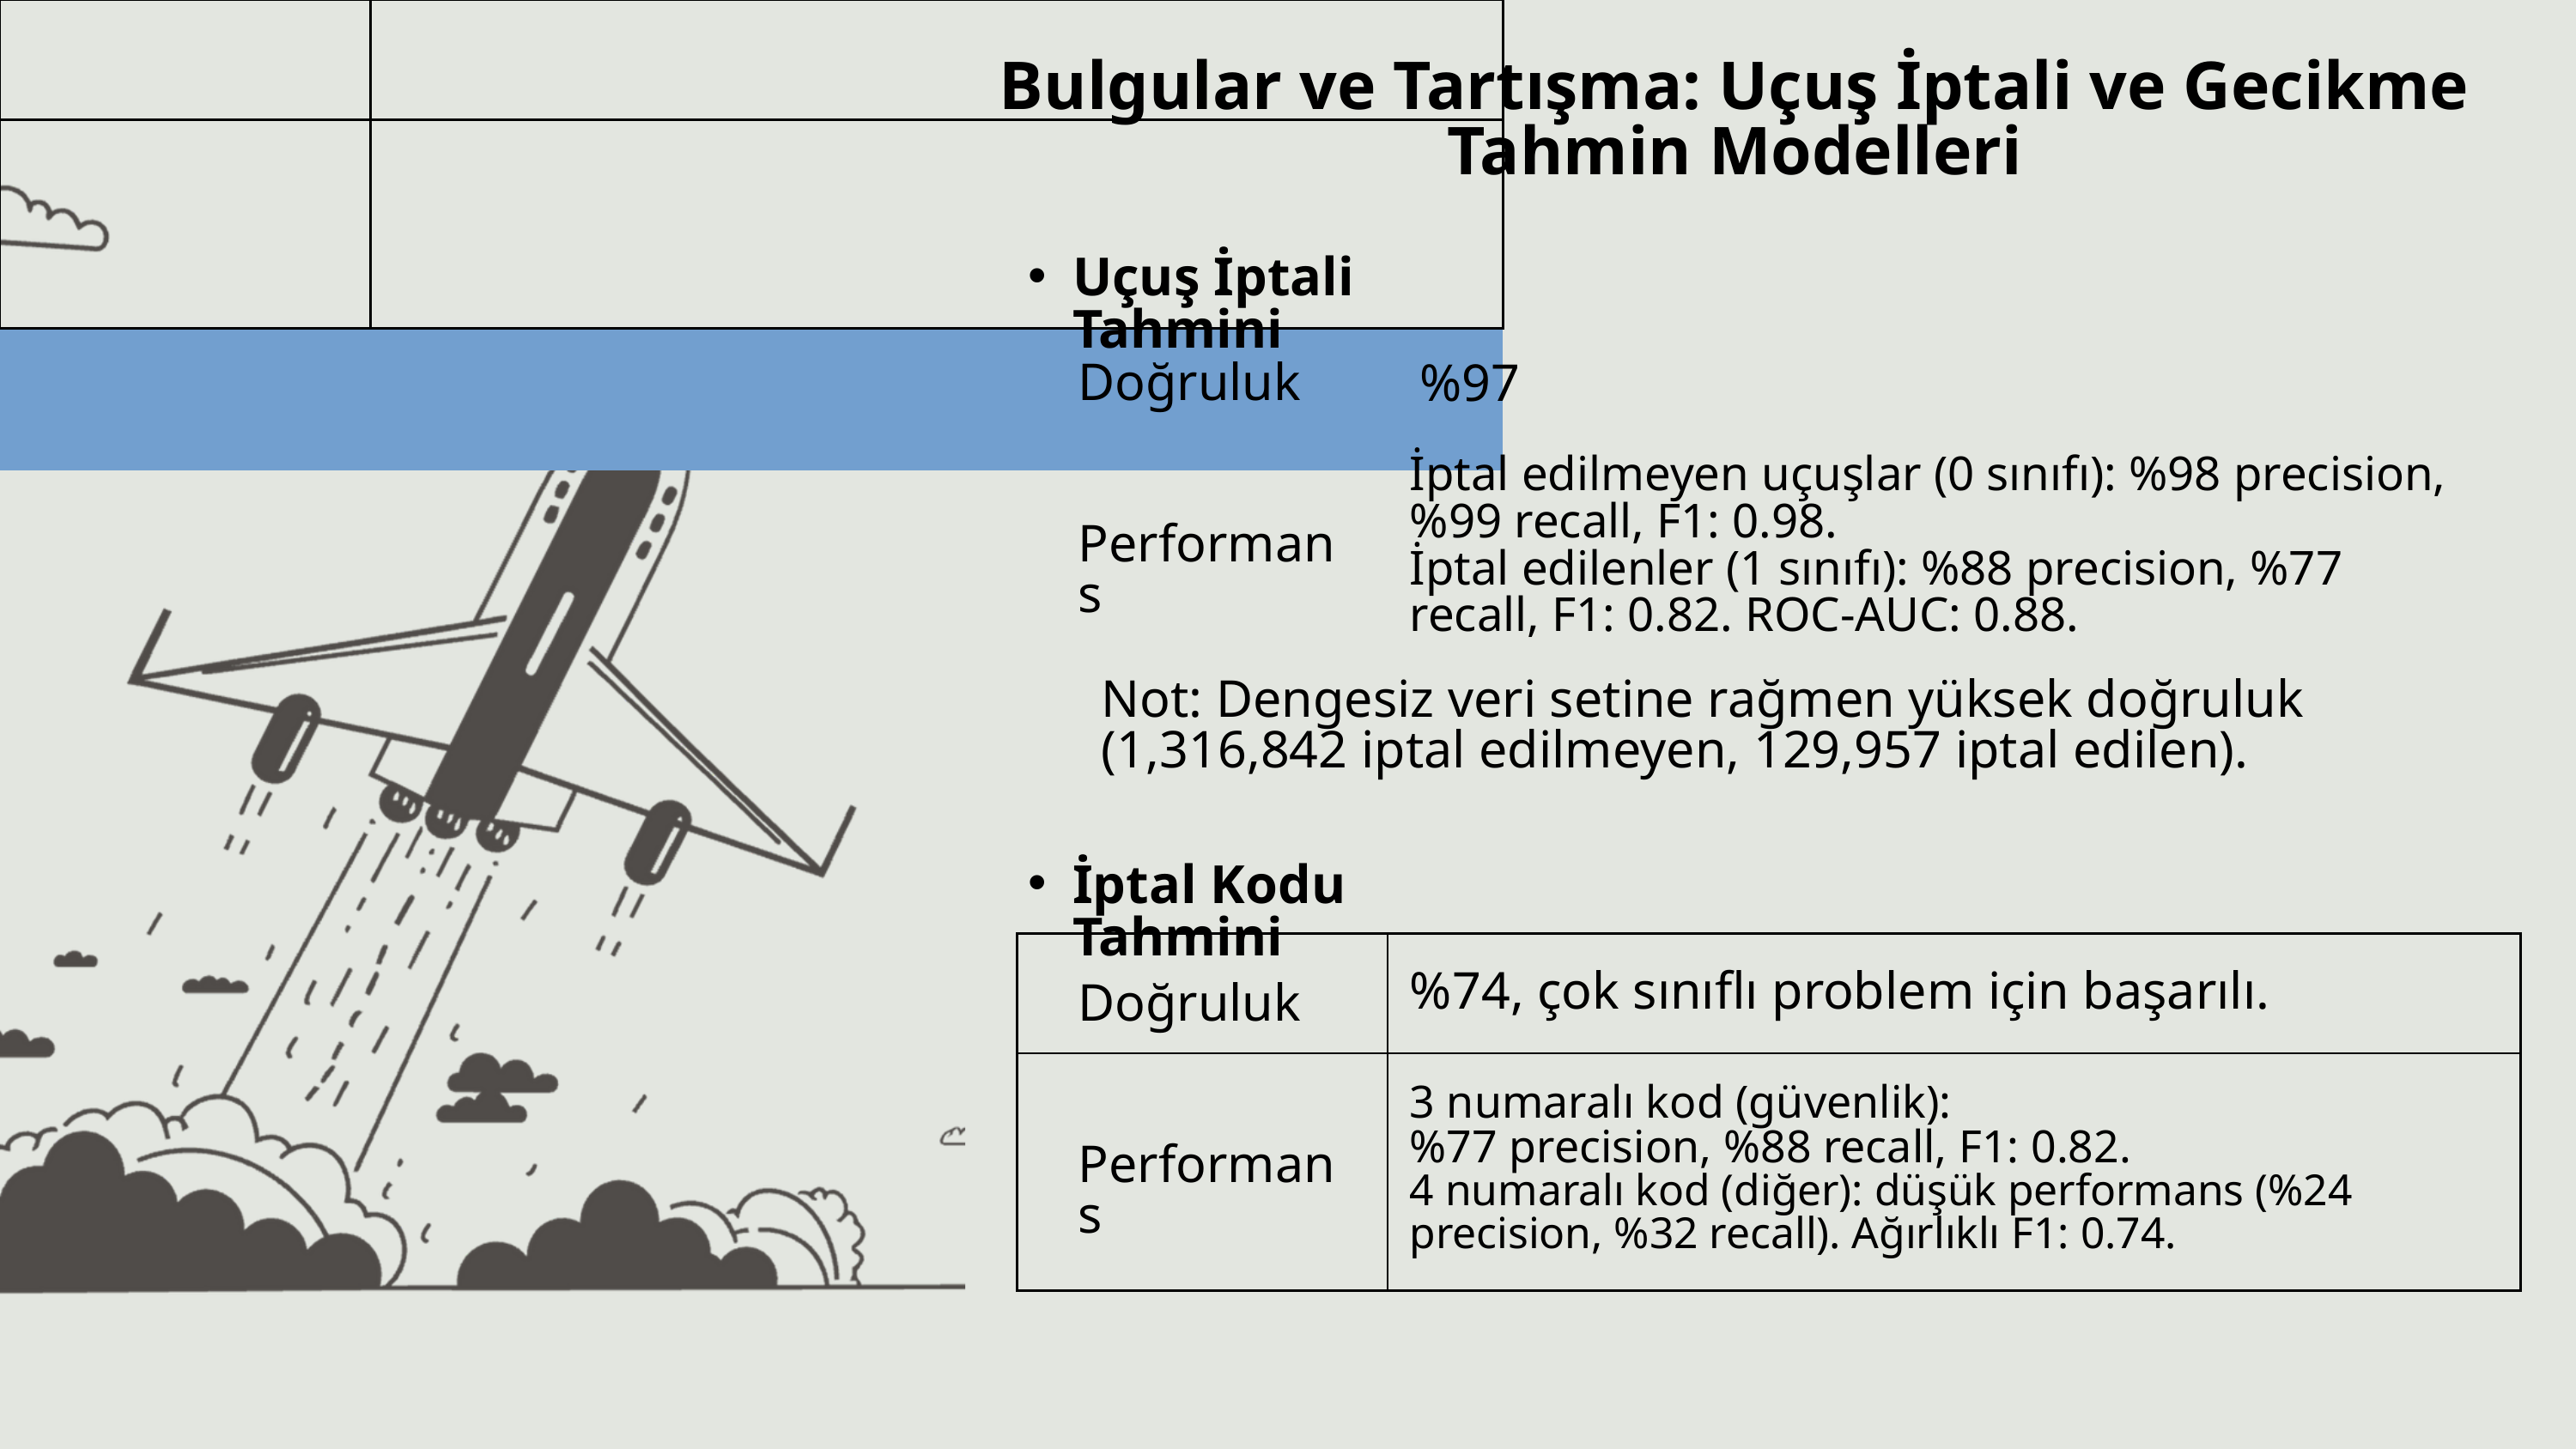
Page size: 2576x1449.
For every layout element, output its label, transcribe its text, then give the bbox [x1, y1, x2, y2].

text_box %74, çok sınıflı problem için başarılı. [1409, 967, 2498, 1020]
text_box 3 numaralı kod (güvenlik): %77 precision, %88 recall, F1: 0.82. 4 numaralı kod (diğer): düşük performans (%24 precision, %32 recall). Ağırlıklı F1: 0.74. [1409, 1082, 2550, 1258]
text_box Uçuş İptali Tahmini [983, 253, 1552, 359]
table_cell [1018, 1054, 1387, 1289]
text_box Bulgular ve Tartışma: Uçuş İptali ve Gecikme Tahmin Modelleri [920, 56, 2550, 189]
table_cell [1, 121, 369, 327]
text_box Not: Dengesiz veri setine rağmen yüksek doğruluk (1,316,842 iptal edilmeyen, 129,957 iptal edilen). [1101, 676, 2437, 779]
table_cell [1388, 1054, 2519, 1289]
text_box [0, 470, 966, 1449]
table_header [1388, 935, 2519, 1052]
table_cell [372, 121, 1502, 327]
table_header [1, 1, 369, 118]
text_box Doğruluk [1078, 980, 1330, 1032]
table_header [1018, 967, 1387, 1052]
text_box Doğruluk [1078, 360, 1330, 411]
table_header [372, 1, 1502, 118]
text_box İptal edilmeyen uçuşlar (0 sınıfı): %98 precision, %99 recall, F1: 0.98. İptal edilenler (1 sınıfı): %88 precision, %77 recall, F1: 0.82. ROC-AUC: 0.88. [1409, 453, 2477, 641]
text_box Performans [1078, 1141, 1352, 1244]
text_box %97 [1419, 361, 2507, 412]
text_box Performans [1078, 521, 1352, 623]
text_box İptal Kodu Tahmini [983, 861, 1552, 967]
